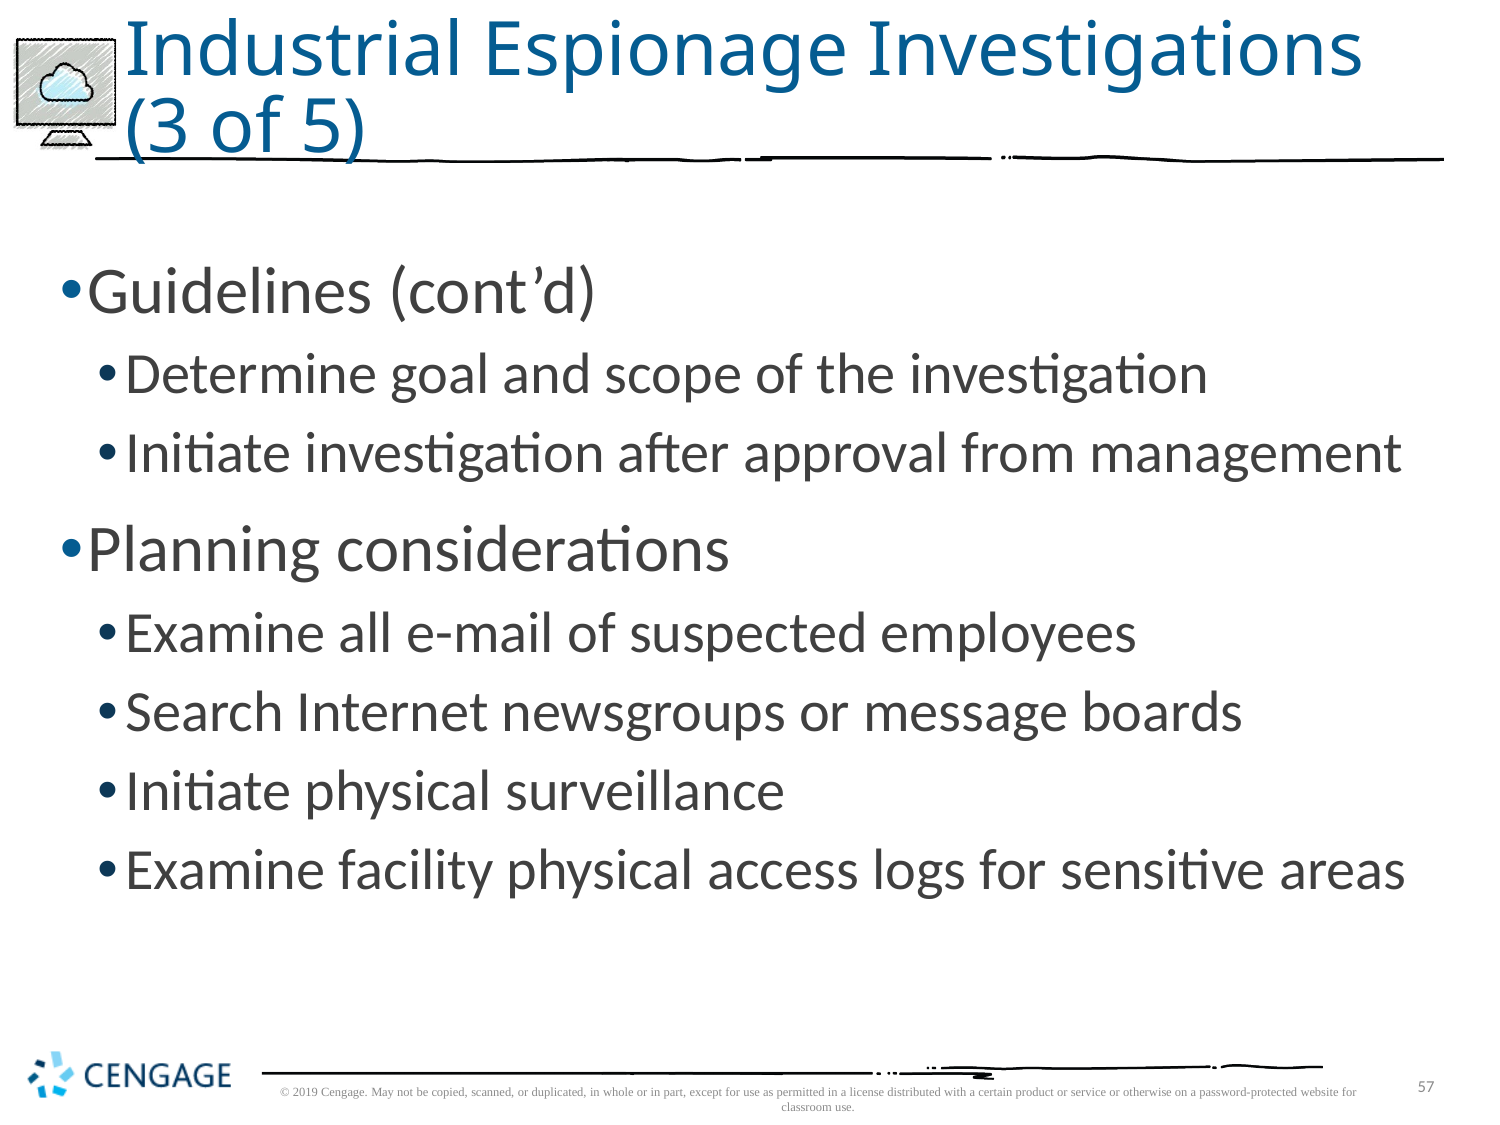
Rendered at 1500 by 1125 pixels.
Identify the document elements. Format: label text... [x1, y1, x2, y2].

picture [261, 1064, 1323, 1079]
picture [7, 1037, 244, 1111]
title Industrial Espionage Investigations (3 of 5) [125, 52, 1442, 130]
picture [12, 36, 117, 151]
list Guidelines (cont’d) Determine goal and scope of the investigation Initiate investigation after approval from management Planning considerations Examine all e-mail of suspected employees Search Internet newsgroups or message boards Initiate physical surveillance Examine facility physical access logs for sensitive areas [59, 252, 1441, 911]
footer © 2019 Cengage. May not be copied, scanned, or duplicated, in whole or in part, except for use as permitted in a license distributed with a certain product or service or otherwise on a password-protected website for classroom use. [261, 1079, 1375, 1120]
picture [95, 155, 1444, 163]
